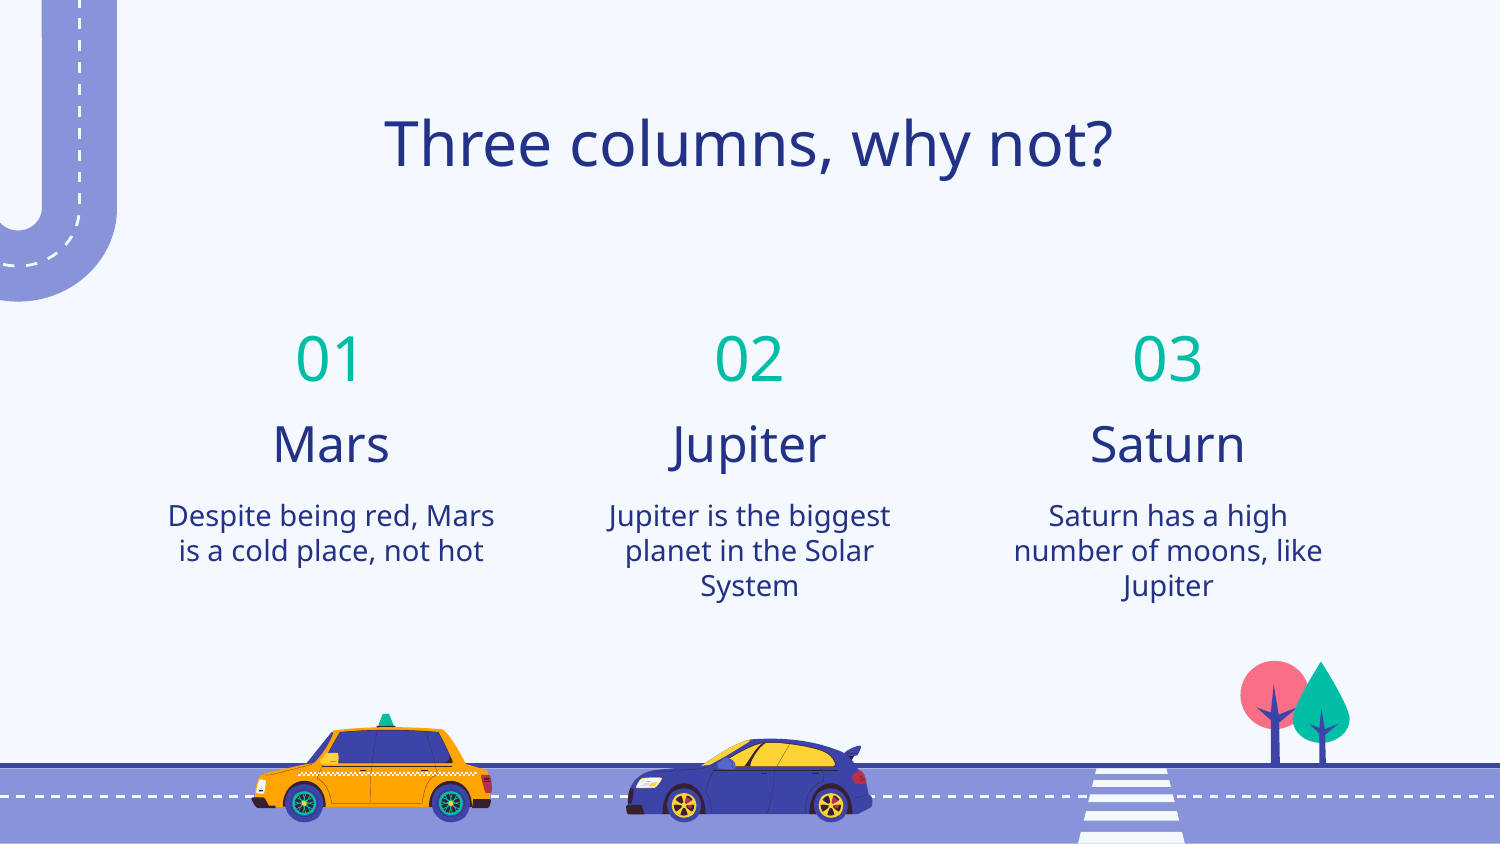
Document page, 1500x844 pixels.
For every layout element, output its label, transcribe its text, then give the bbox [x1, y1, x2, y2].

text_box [625, 738, 875, 823]
title 02 [649, 317, 851, 409]
subtitle Jupiter [568, 408, 932, 488]
subtitle Jupiter is the biggest planet in the Solar System [568, 488, 932, 574]
title 01 [231, 317, 432, 409]
subtitle Despite being red, Mars is a cold place, not hot [150, 488, 513, 574]
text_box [250, 713, 494, 823]
subtitle Saturn [987, 408, 1350, 488]
subtitle Mars [150, 408, 513, 488]
subtitle Saturn has a high number of moons, like Jupiter [987, 488, 1350, 574]
title Three columns, why not? [118, 88, 1382, 167]
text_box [1292, 661, 1350, 766]
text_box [1240, 660, 1293, 766]
title 03 [1068, 317, 1269, 409]
